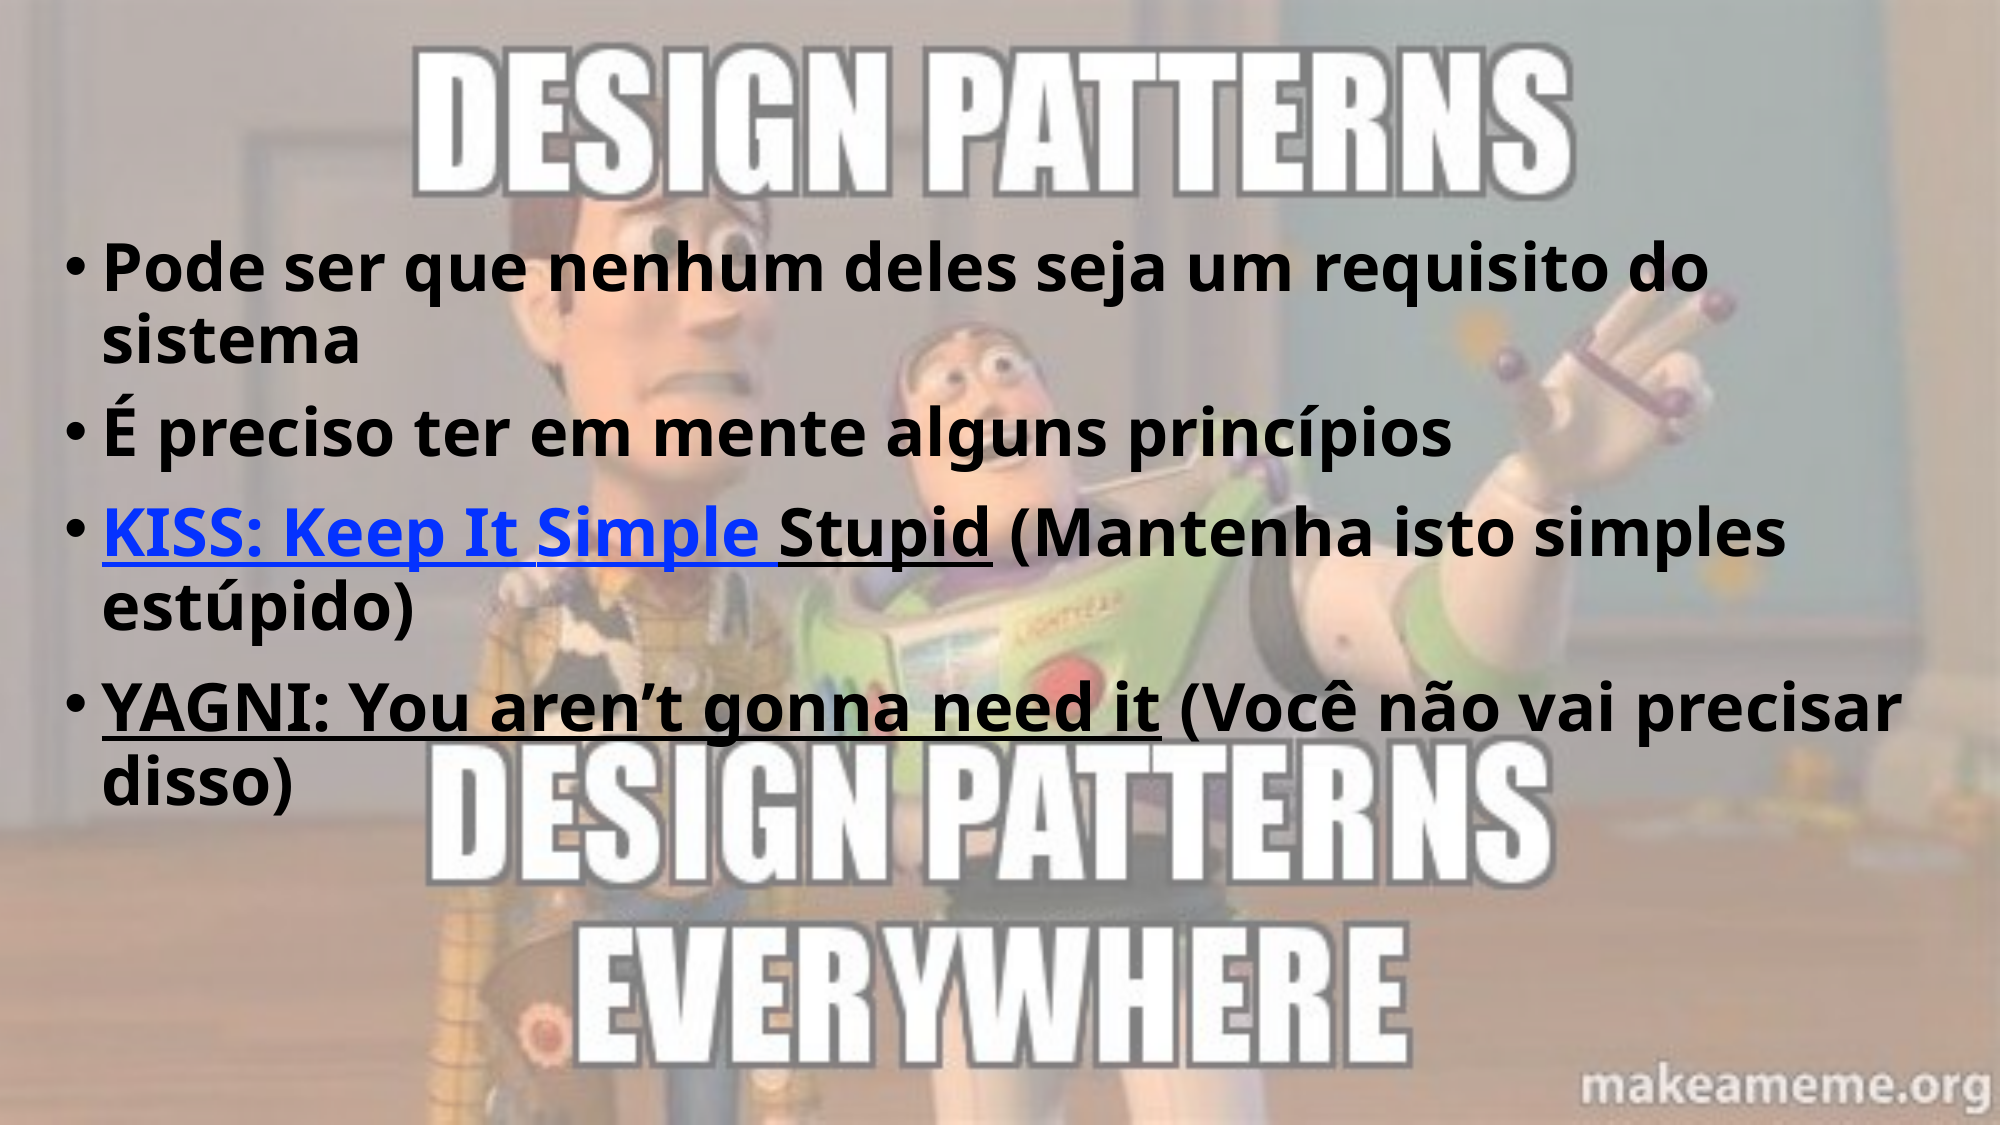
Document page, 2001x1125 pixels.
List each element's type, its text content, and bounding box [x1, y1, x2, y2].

slide_number 31 [1437, 62, 1888, 123]
list Pode ser que nenhum deles seja um requisito do sistema É preciso ter em mente alguns princípios KISS: Keep It Simple Stupid (Mantenha isto simples estúpido) YAGNI: You aren’t gonna need it (Você não vai precisar disso) [49, 226, 1961, 846]
